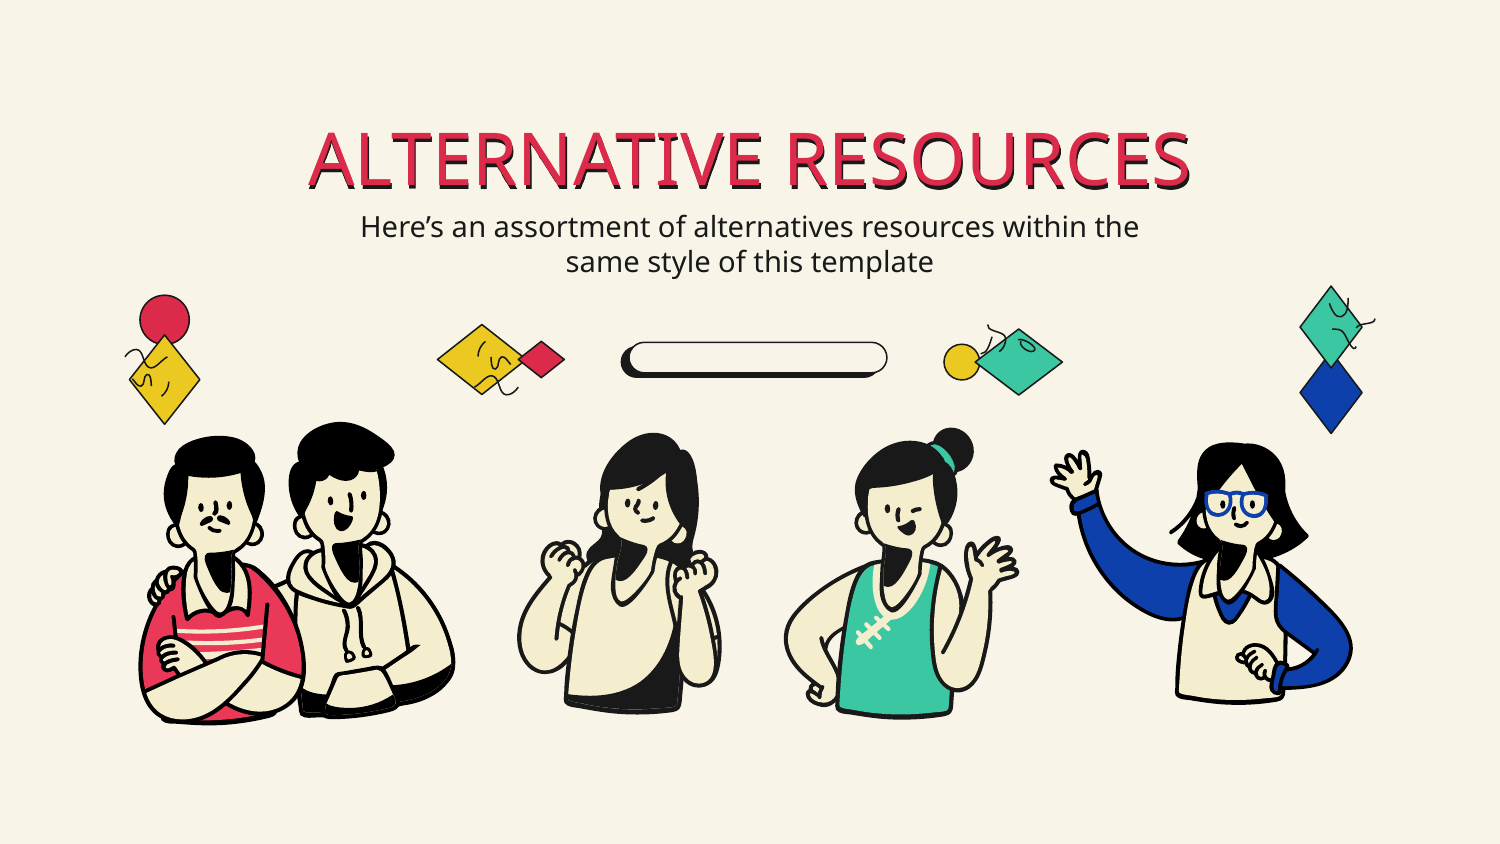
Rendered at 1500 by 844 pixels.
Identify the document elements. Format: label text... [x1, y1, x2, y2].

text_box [515, 432, 724, 715]
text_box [137, 421, 458, 726]
title ALTERNATIVE RESOURCES [125, 111, 1375, 201]
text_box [1049, 442, 1363, 706]
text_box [124, 294, 201, 425]
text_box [1299, 285, 1376, 434]
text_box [943, 324, 1063, 396]
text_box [437, 324, 565, 396]
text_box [781, 427, 1021, 720]
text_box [621, 342, 888, 378]
subtitle Here’s an assortment of alternatives resources within the same style of this template [343, 201, 1157, 286]
